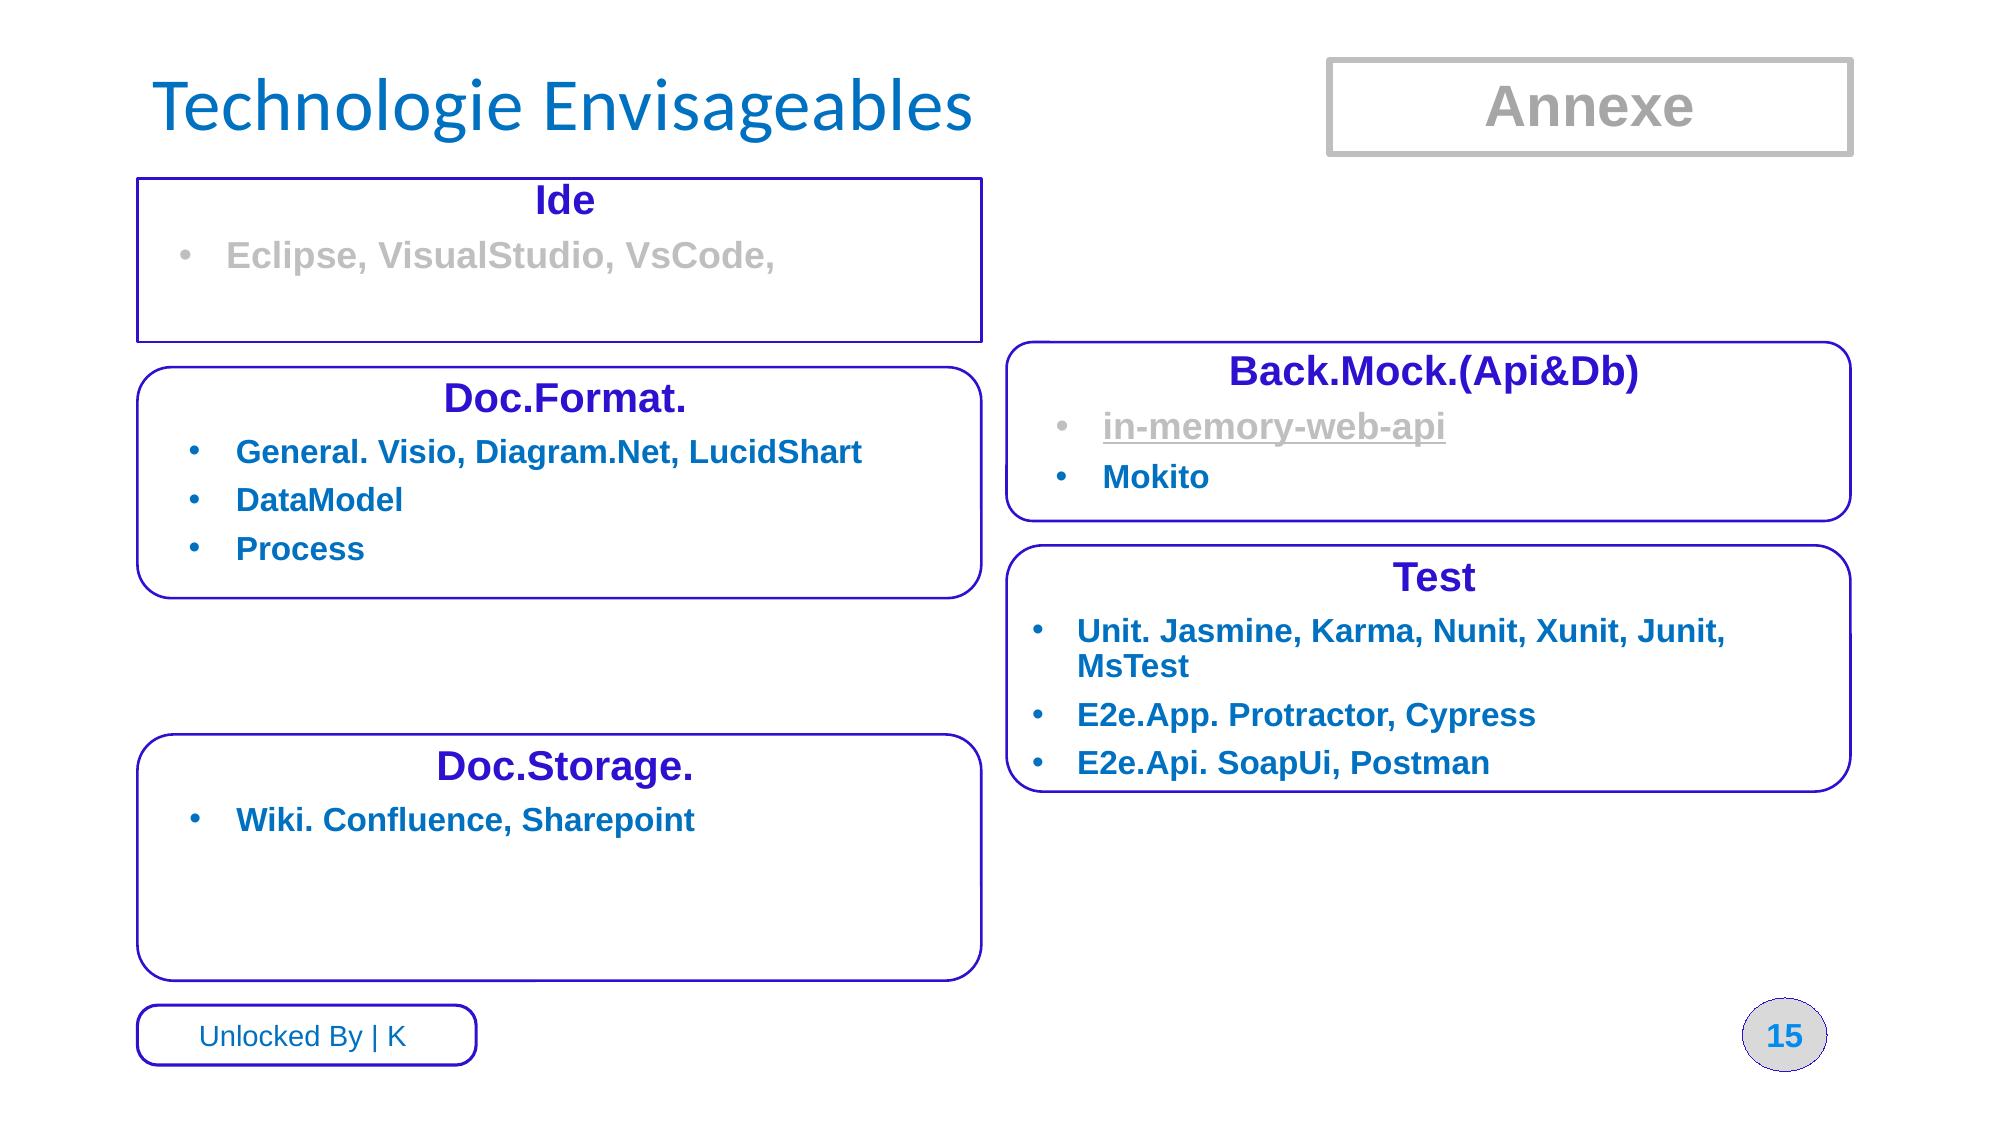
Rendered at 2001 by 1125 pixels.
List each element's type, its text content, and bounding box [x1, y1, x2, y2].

text_box Back.Mock.(Api&Db) in-memory-web-api Mokito [1006, 342, 1851, 521]
text_box Doc.Format. General. Visio, Diagram.Net, LucidShart DataModel Process [137, 367, 982, 599]
text_box Test Unit. Jasmine, Karma, Nunit, Xunit, Junit, MsTest E2e.App. Protractor, Cypress E2e.Api. SoapUi, Postman [1006, 545, 1851, 792]
list Annexe [1326, 57, 1854, 157]
text_box Doc.Storage. Wiki. Confluence, Sharepoint [137, 734, 982, 981]
title Technologie Envisageables [137, 59, 1313, 154]
footer Unlocked By | K [135, 1003, 478, 1067]
slide_number 15 [1742, 997, 1828, 1072]
list Ide Eclipse, VisualStudio, VsCode, [136, 177, 983, 343]
